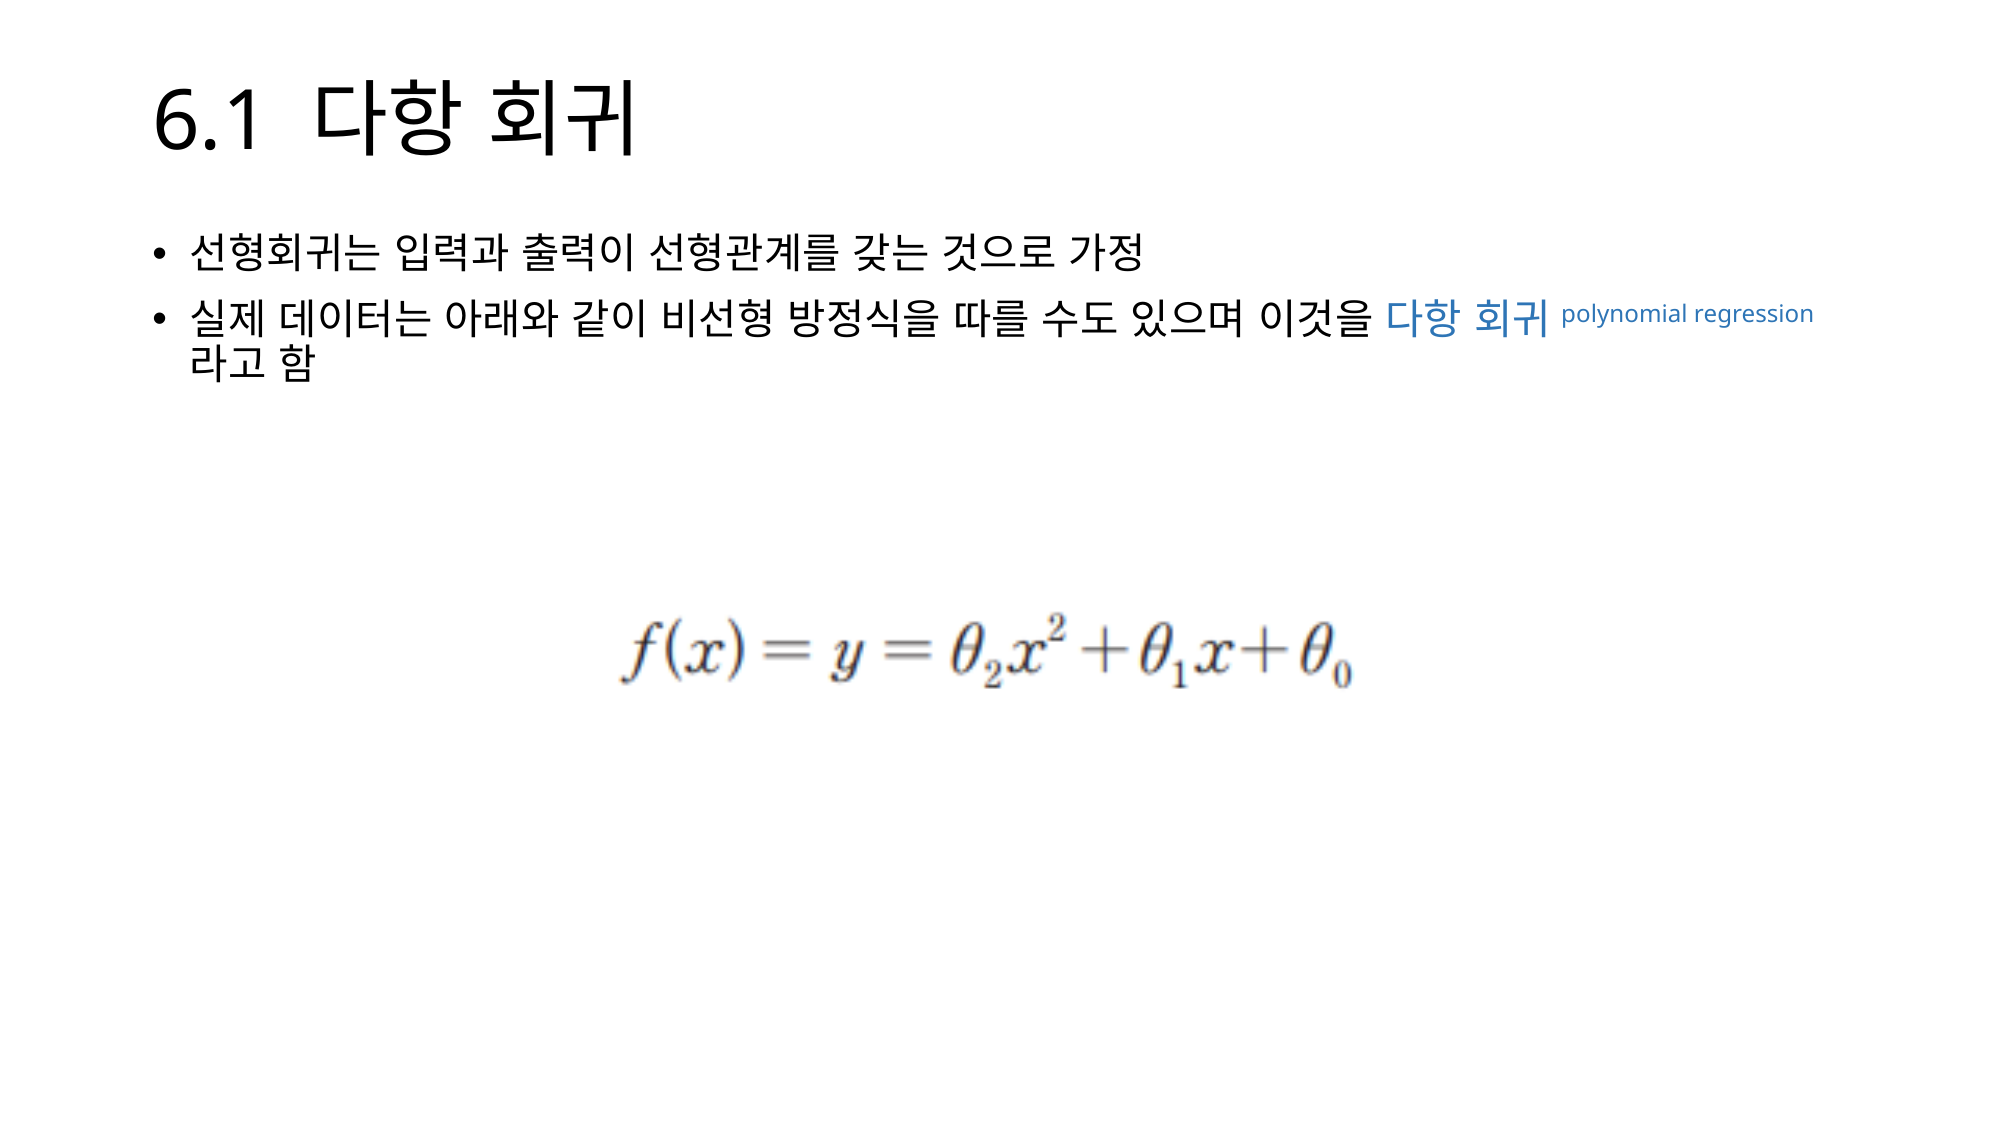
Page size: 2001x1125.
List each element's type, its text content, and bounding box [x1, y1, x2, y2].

list 선형회귀는 입력과 출력이 선형관계를 갖는 것으로 가정 실제 데이터는 아래와 같이 비선형 방정식을 따를 수도 있으며 이것을 다항 회귀polynomial regression라고 함 [137, 225, 1863, 999]
picture [595, 579, 1405, 733]
title 6.1 다항 회귀 [137, 59, 1863, 187]
